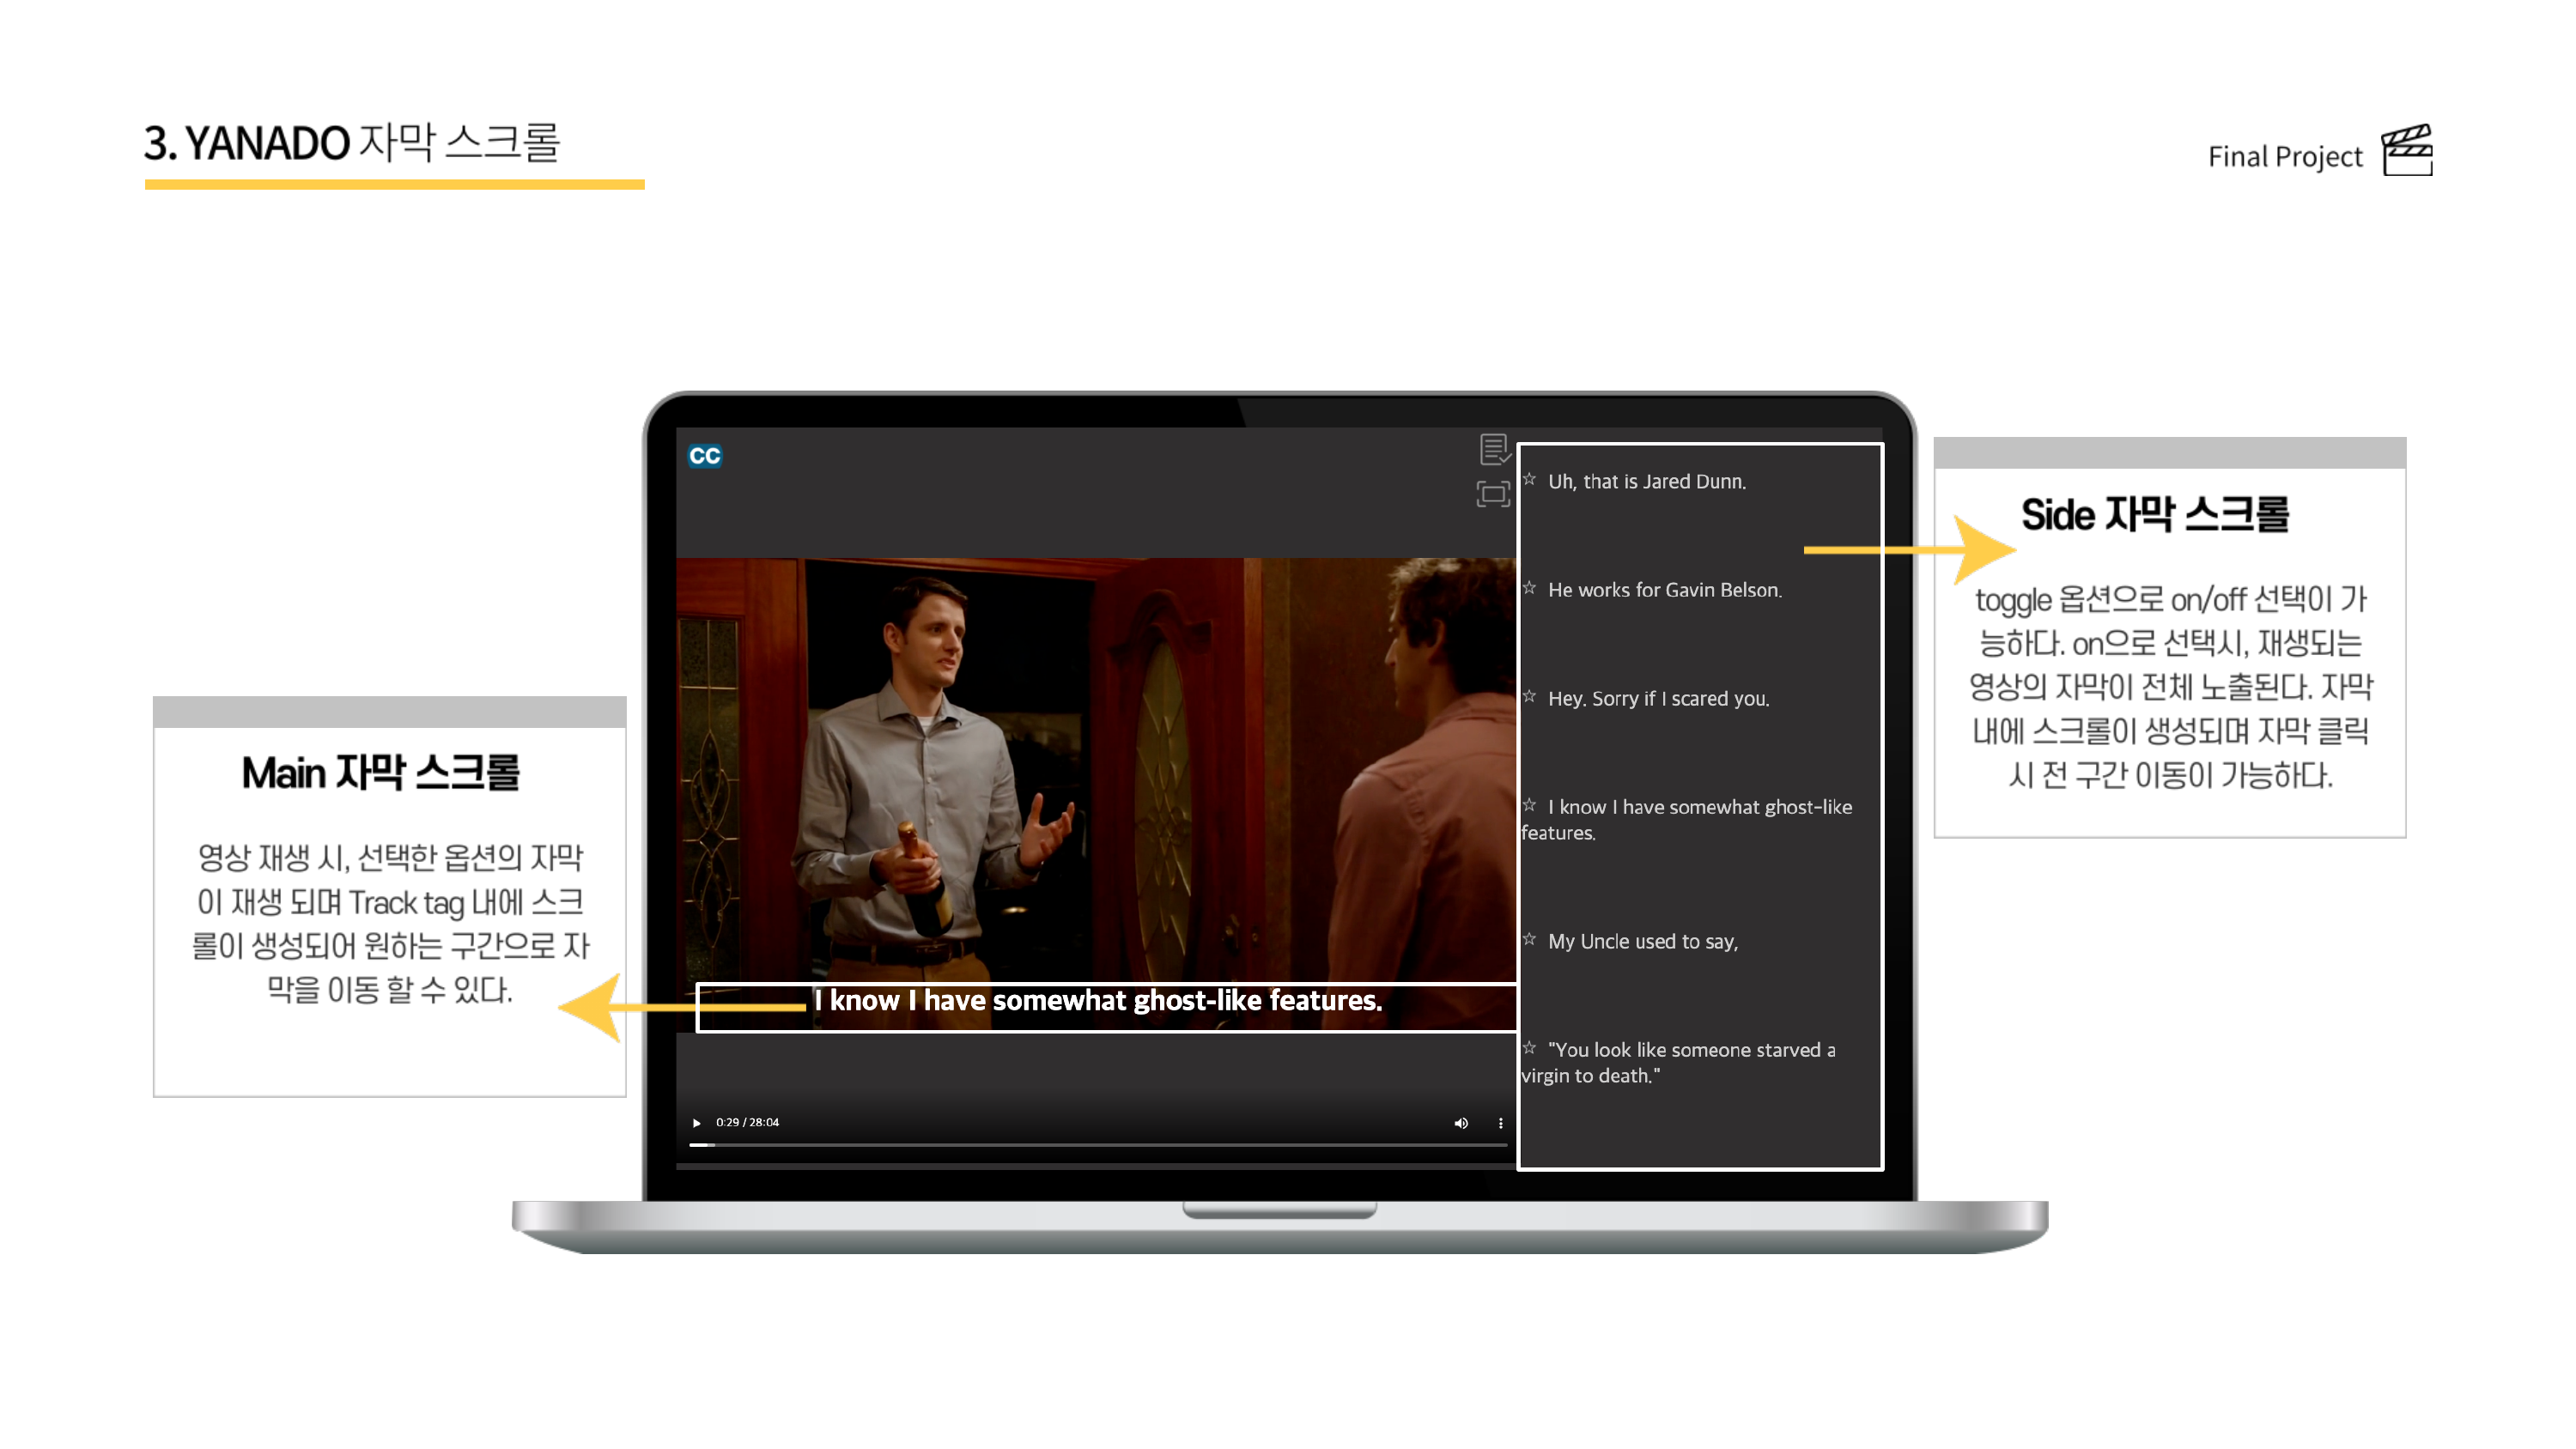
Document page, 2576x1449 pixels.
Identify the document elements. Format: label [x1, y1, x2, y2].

picture [512, 391, 2049, 1255]
picture [2381, 124, 2433, 177]
text_box [1933, 437, 2408, 841]
picture [1820, 132, 2376, 186]
text_box [153, 696, 627, 1099]
picture [137, 103, 645, 191]
